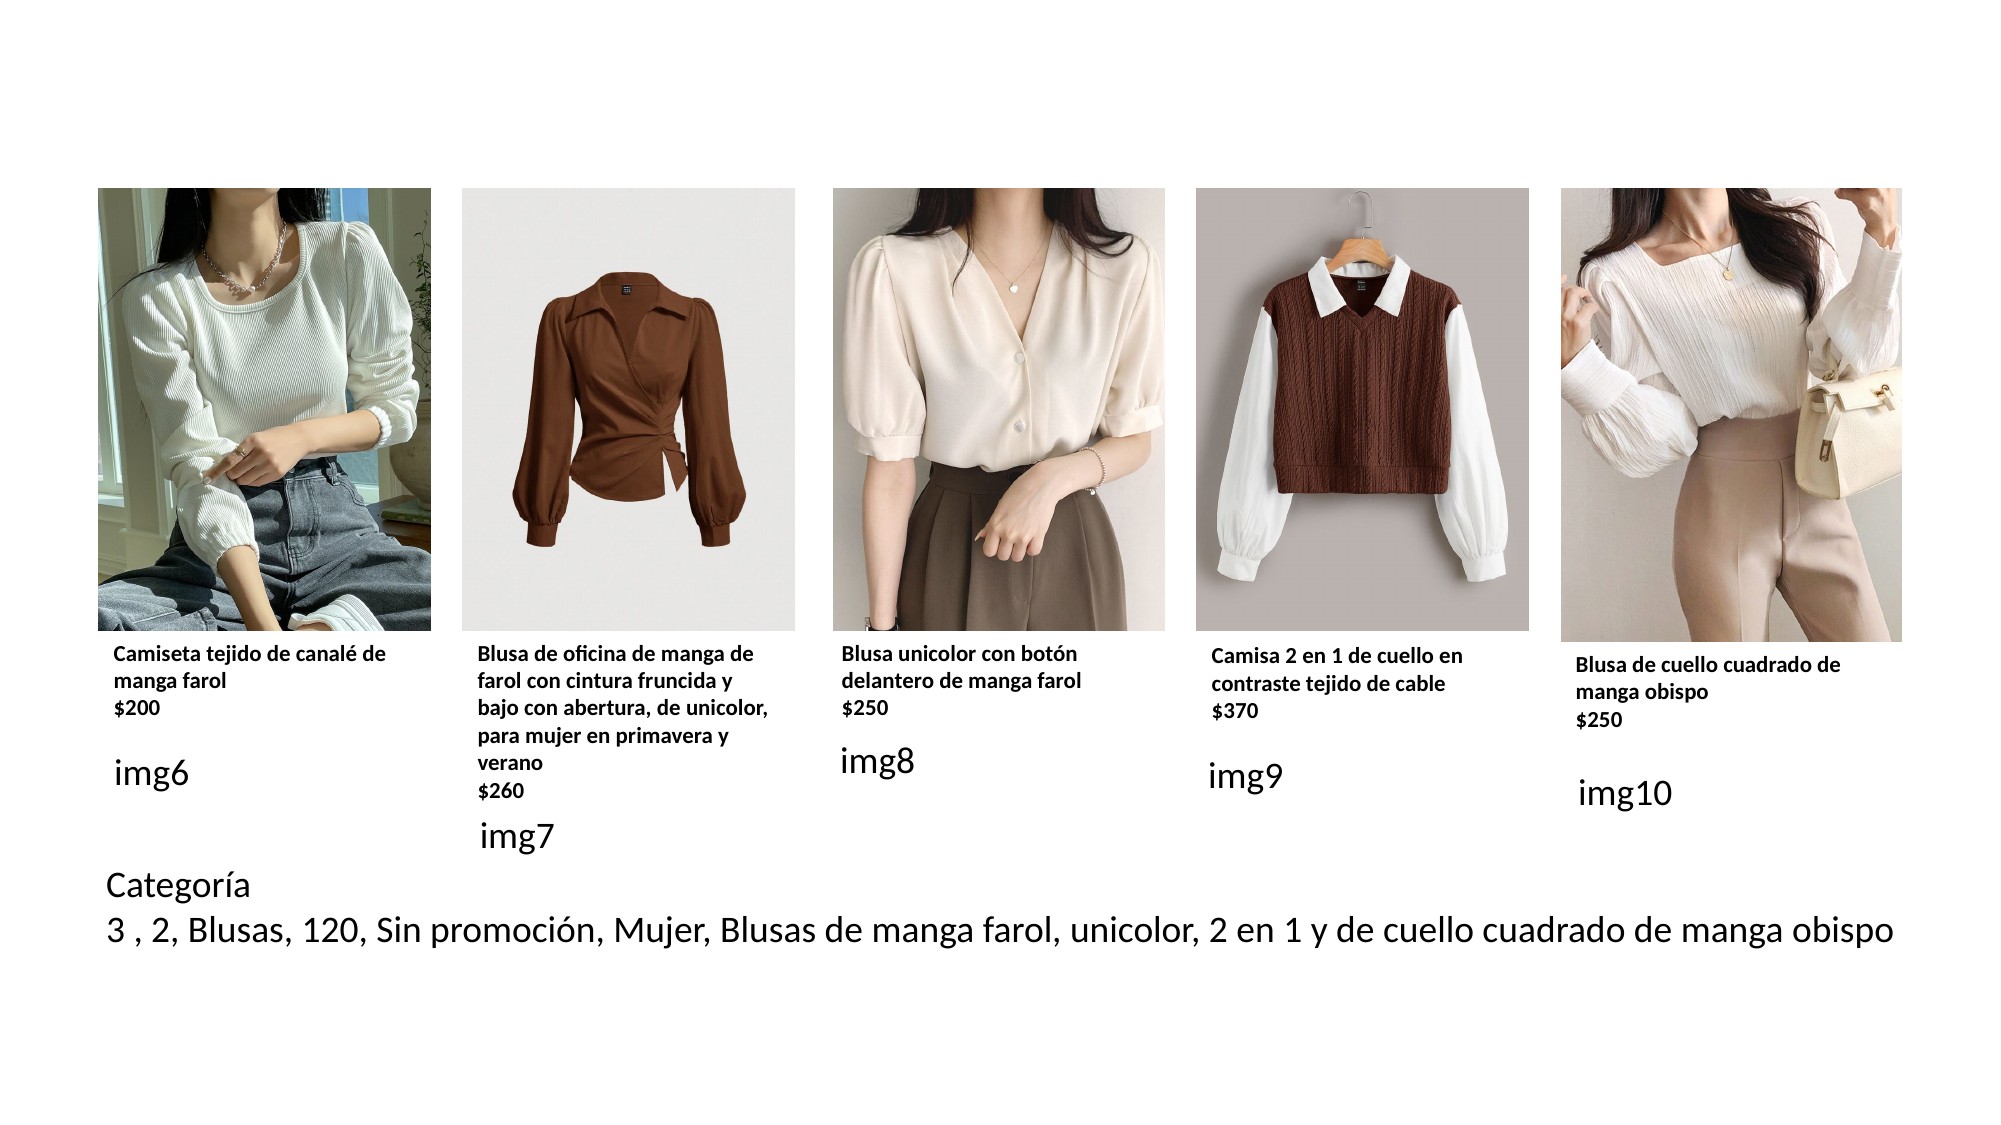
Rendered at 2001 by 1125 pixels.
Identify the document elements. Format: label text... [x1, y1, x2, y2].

picture [98, 188, 431, 631]
text_box Blusa de cuello cuadrado de manga obispo $250 [1560, 642, 1902, 739]
picture [832, 188, 1165, 631]
picture [462, 188, 795, 631]
text_box img8 [825, 728, 931, 789]
text_box img9 [1193, 743, 1299, 804]
text_box img7 [465, 803, 570, 864]
text_box Blusa de oficina de manga de farol con cintura fruncida y bajo con abertura, de unicolor, para mujer en primavera y verano $260 [462, 631, 795, 811]
text_box Camiseta tejido de canalé de manga farol $200 [98, 631, 431, 728]
picture [1560, 188, 1902, 642]
text_box Camisa 2 en 1 de cuello en contraste tejido de cable $370 [1196, 633, 1529, 731]
picture [1196, 188, 1529, 631]
text_box img10 [1563, 760, 1688, 821]
text_box Blusa unicolor con botón delantero de manga farol $250 [826, 630, 1165, 728]
text_box img6 [99, 740, 205, 800]
text_box Categoría 3 , 2, Blusas, 120, Sin promoción, Mujer, Blusas de manga farol, unicolor, 2 en 1 y de cuello cuadrado de manga obispo [91, 852, 1920, 958]
